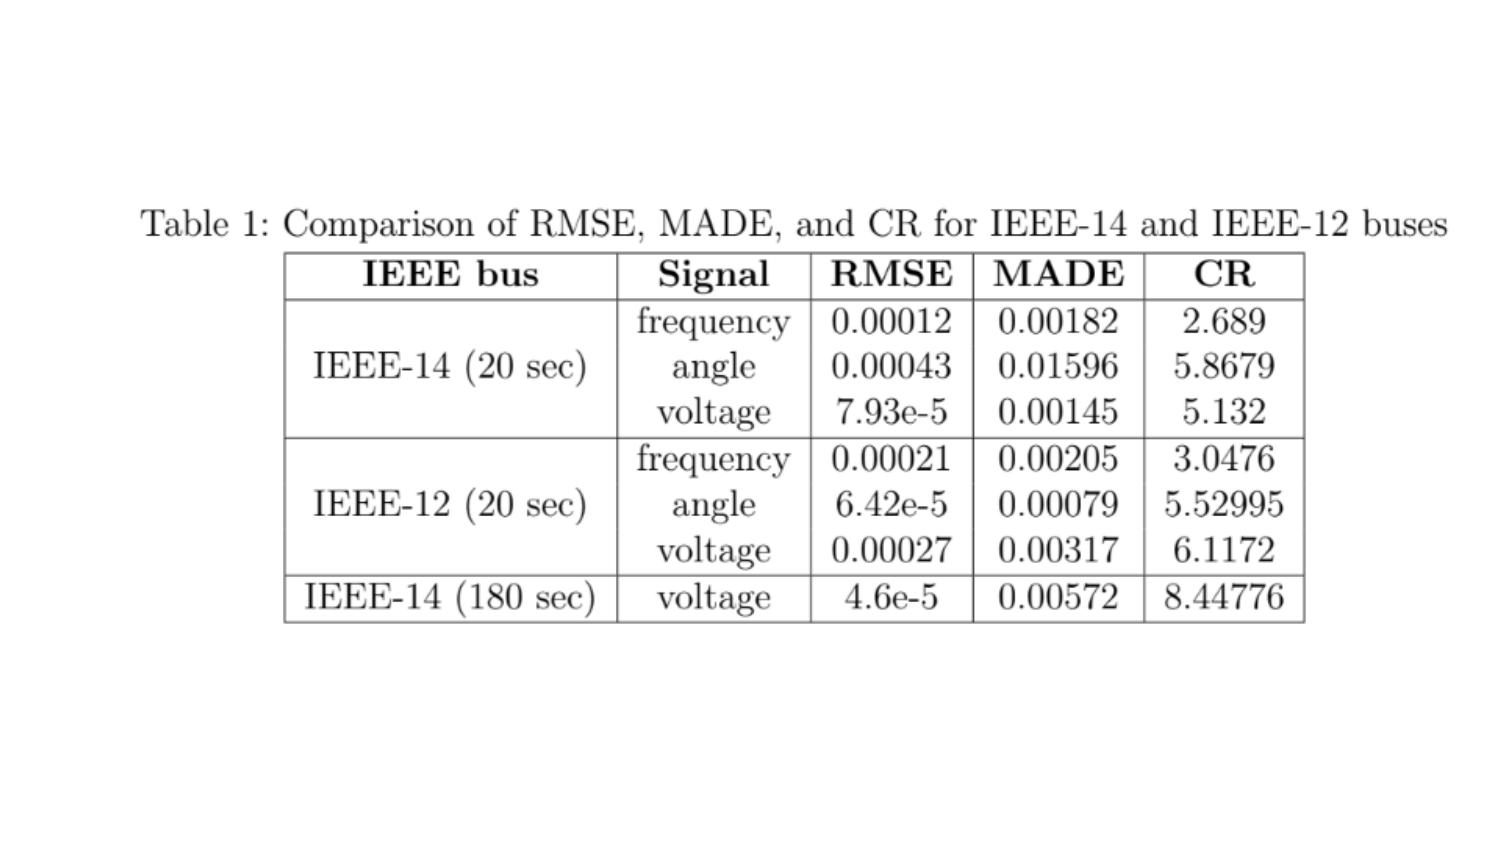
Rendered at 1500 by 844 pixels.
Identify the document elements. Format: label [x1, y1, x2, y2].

picture [110, 171, 1479, 674]
